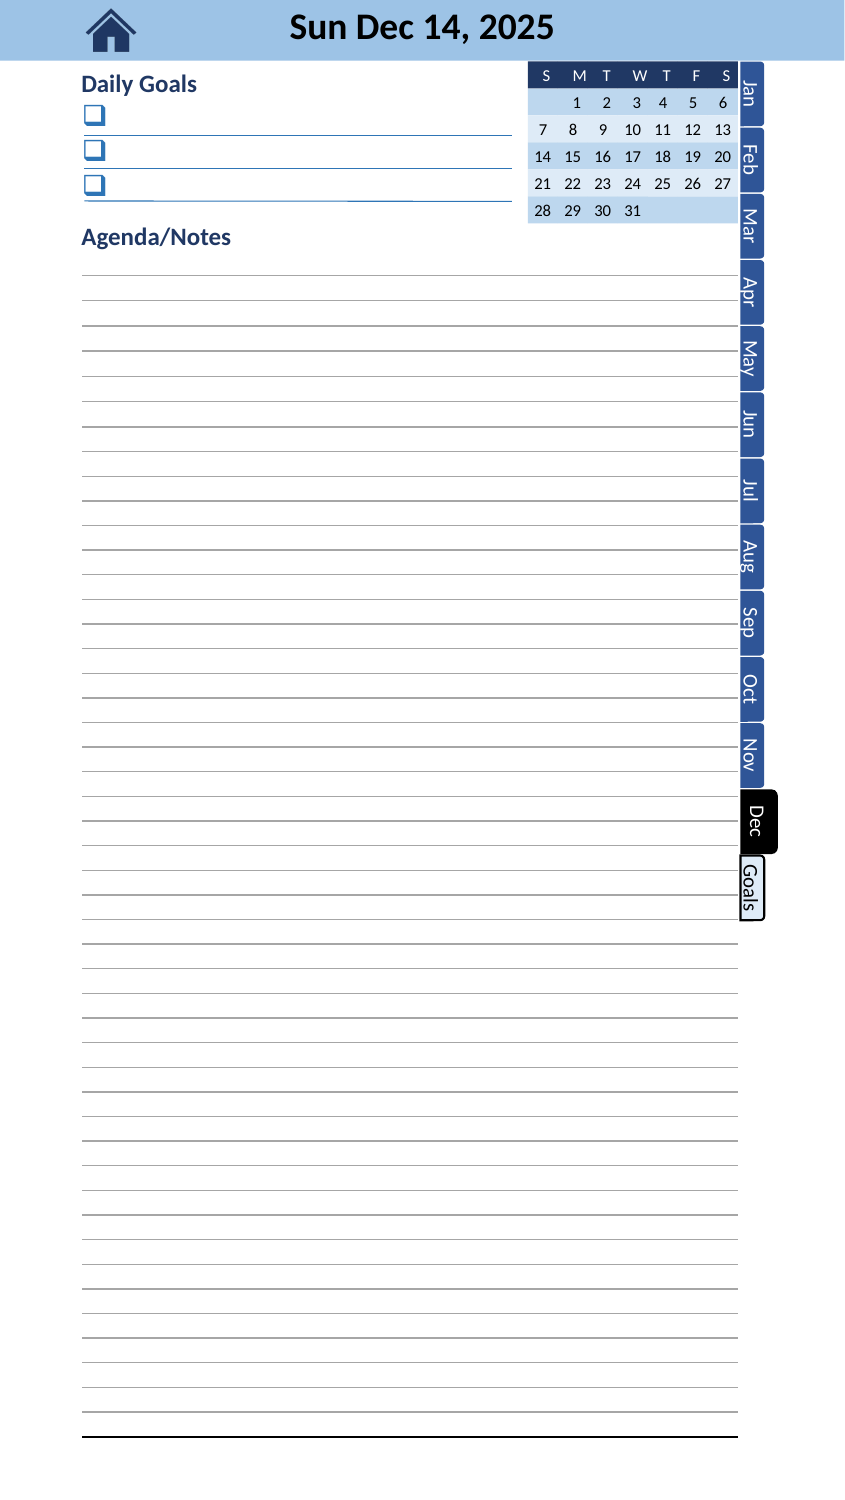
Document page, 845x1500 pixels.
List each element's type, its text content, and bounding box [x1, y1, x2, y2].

list Sun Dec 14, 2025 [190, 0, 655, 61]
picture [82, 1, 140, 59]
